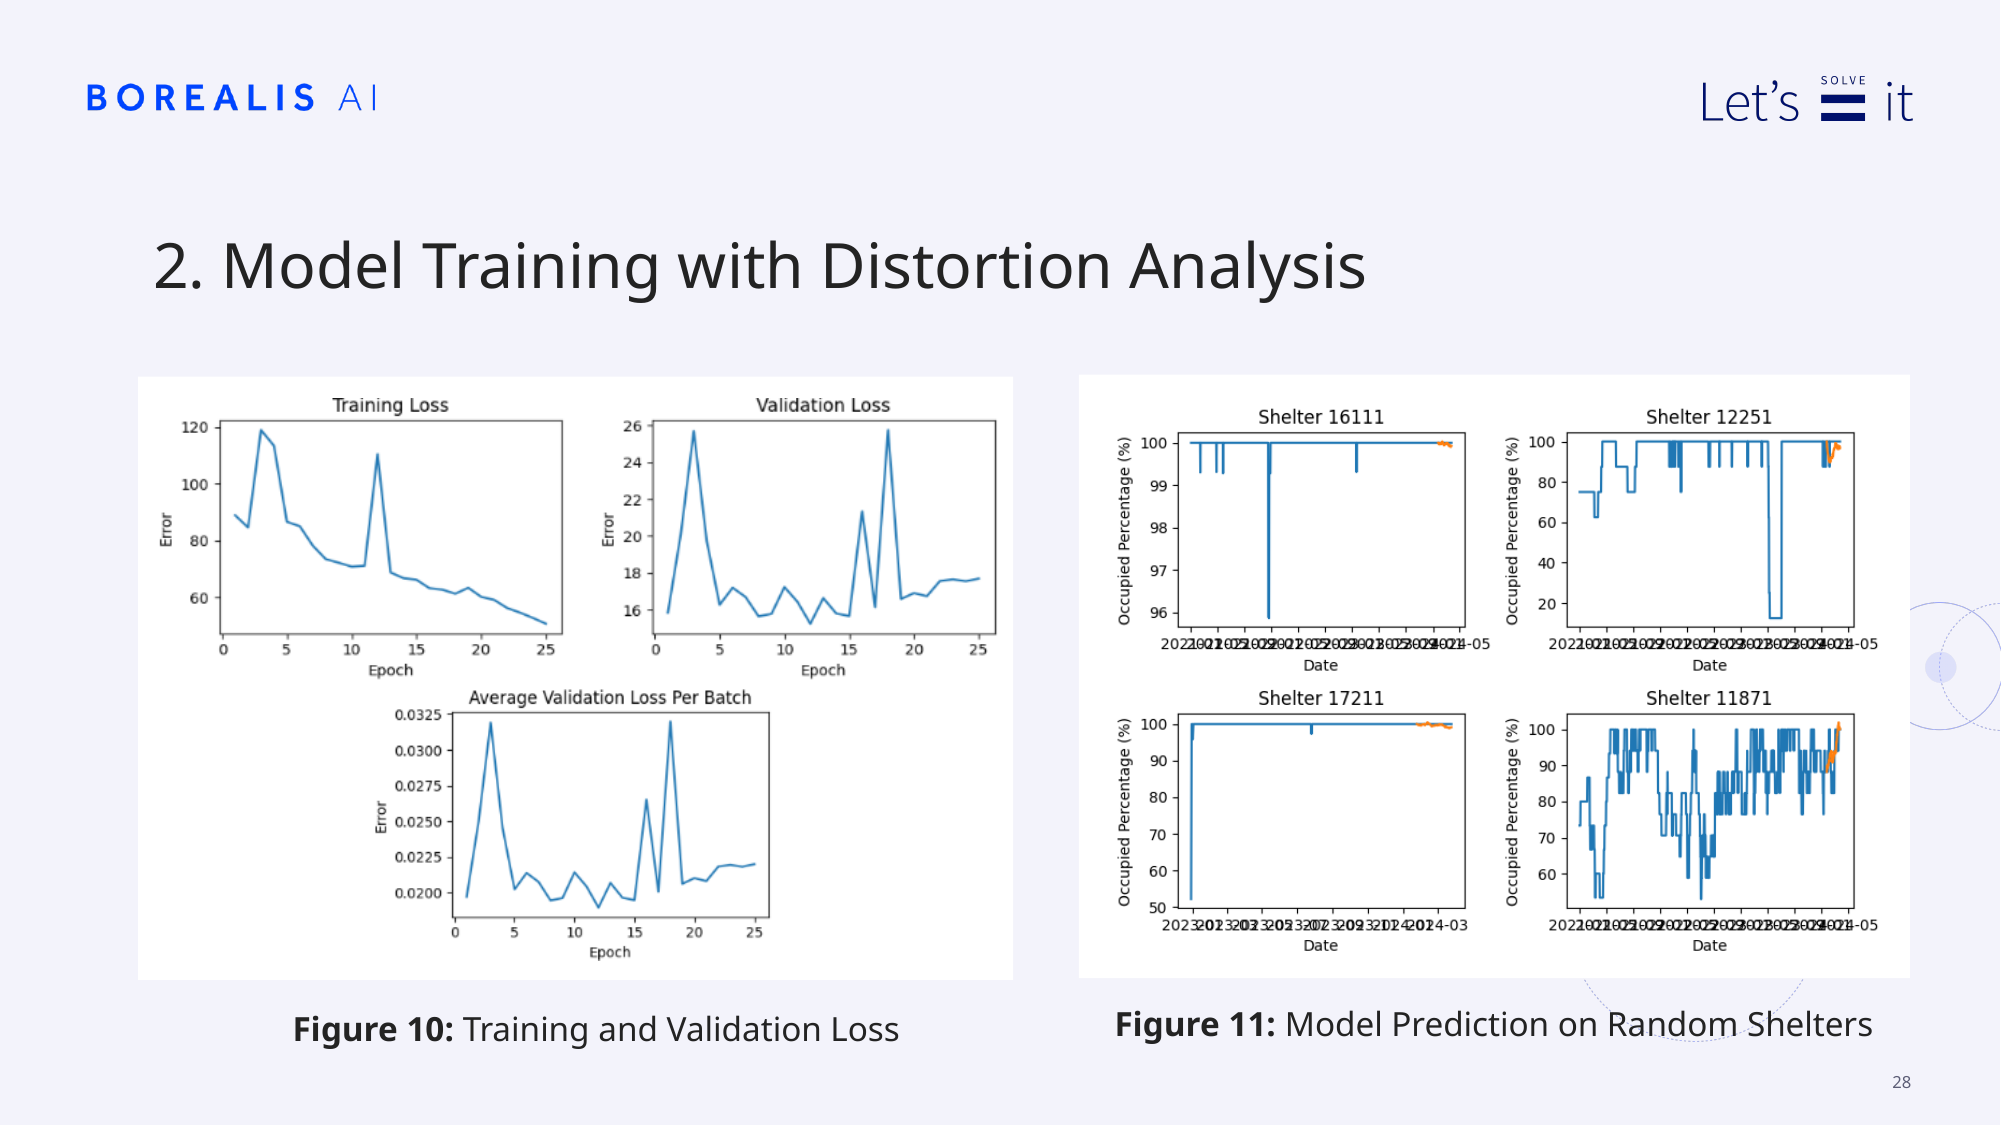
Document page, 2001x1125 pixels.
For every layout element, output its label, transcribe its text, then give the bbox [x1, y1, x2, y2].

picture [373, 688, 778, 961]
text_box Figure 11: Model Prediction on Random Shelters [1035, 995, 1953, 1051]
text_box Figure 10: Training and Validation Loss [138, 1000, 1056, 1056]
text_box [1078, 374, 1911, 979]
picture [1703, 76, 1913, 121]
slide_number 28 [1578, 1041, 1927, 1125]
title 2. Model Training with Distortion Analysis [138, 98, 1547, 309]
picture [1105, 398, 1889, 960]
picture [153, 398, 998, 685]
text_box [137, 376, 1014, 981]
picture [87, 83, 375, 111]
